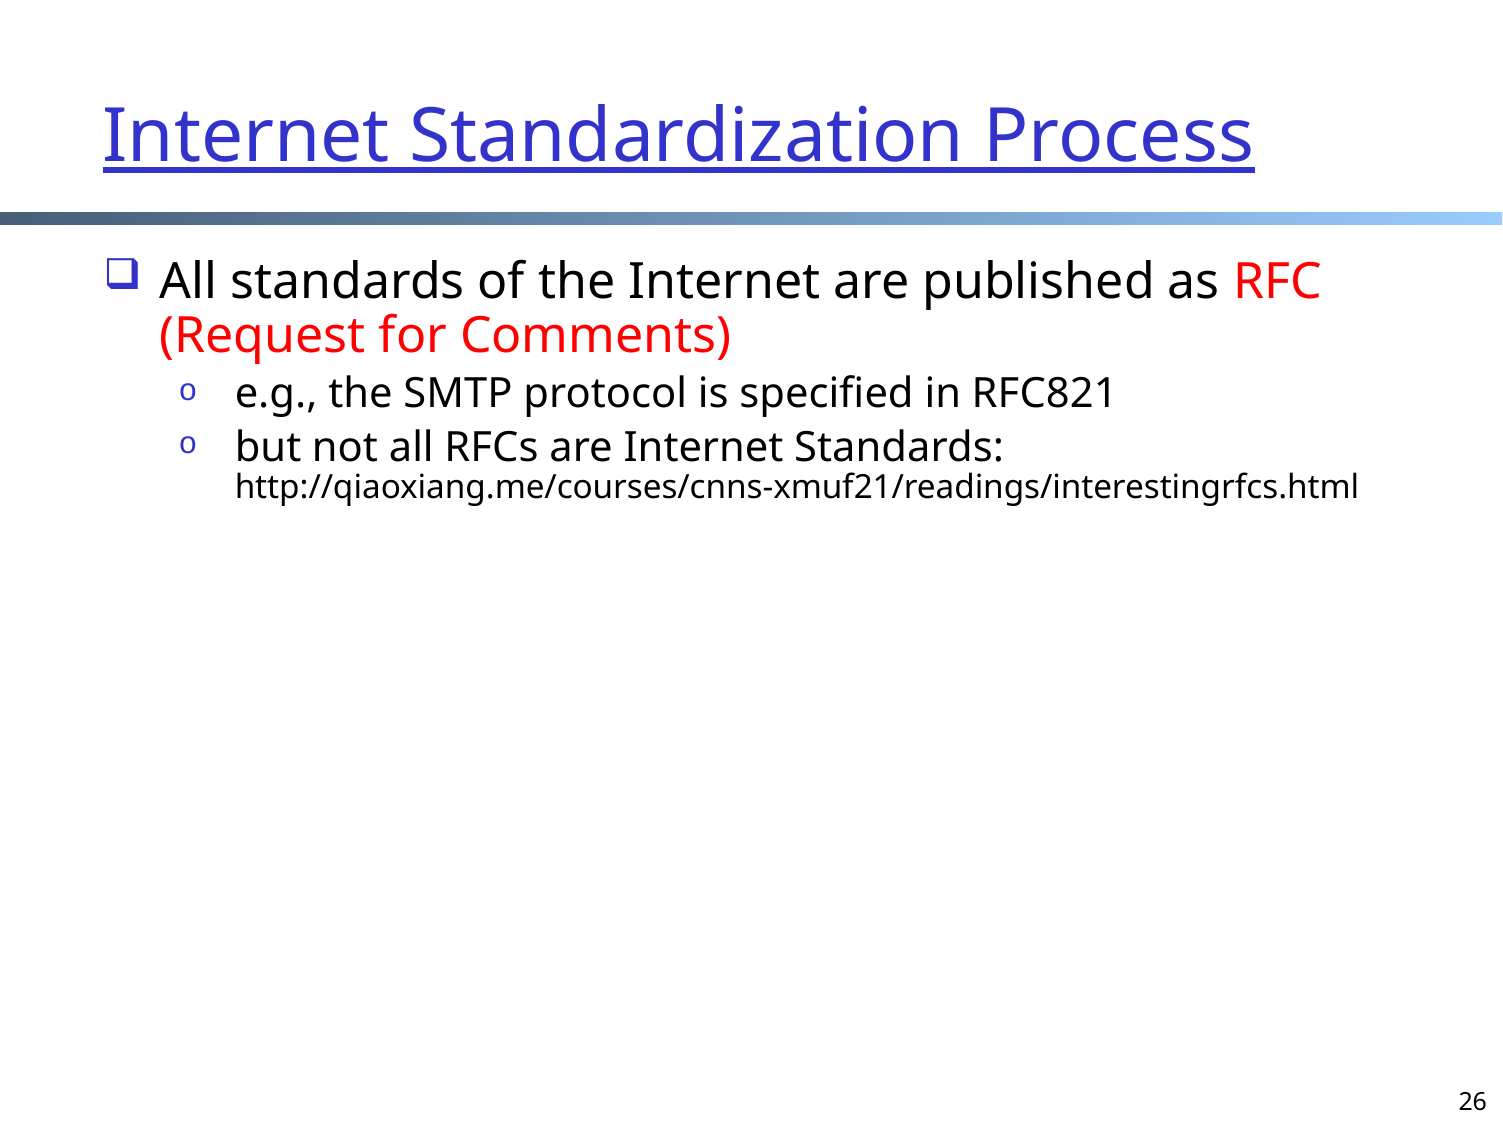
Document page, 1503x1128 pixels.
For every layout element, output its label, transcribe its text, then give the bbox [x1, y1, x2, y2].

slide_number 26 [1151, 1051, 1503, 1128]
text_box All standards of the Internet are published as RFC (Request for Comments) e.g., the SMTP protocol is specified in RFC821 but not all RFCs are Internet Standards: http://qiaoxiang.me/courses/cnns-xmuf21/readings/interestingrfcs.html [88, 248, 1439, 1063]
title Internet Standardization Process [87, 37, 1365, 226]
